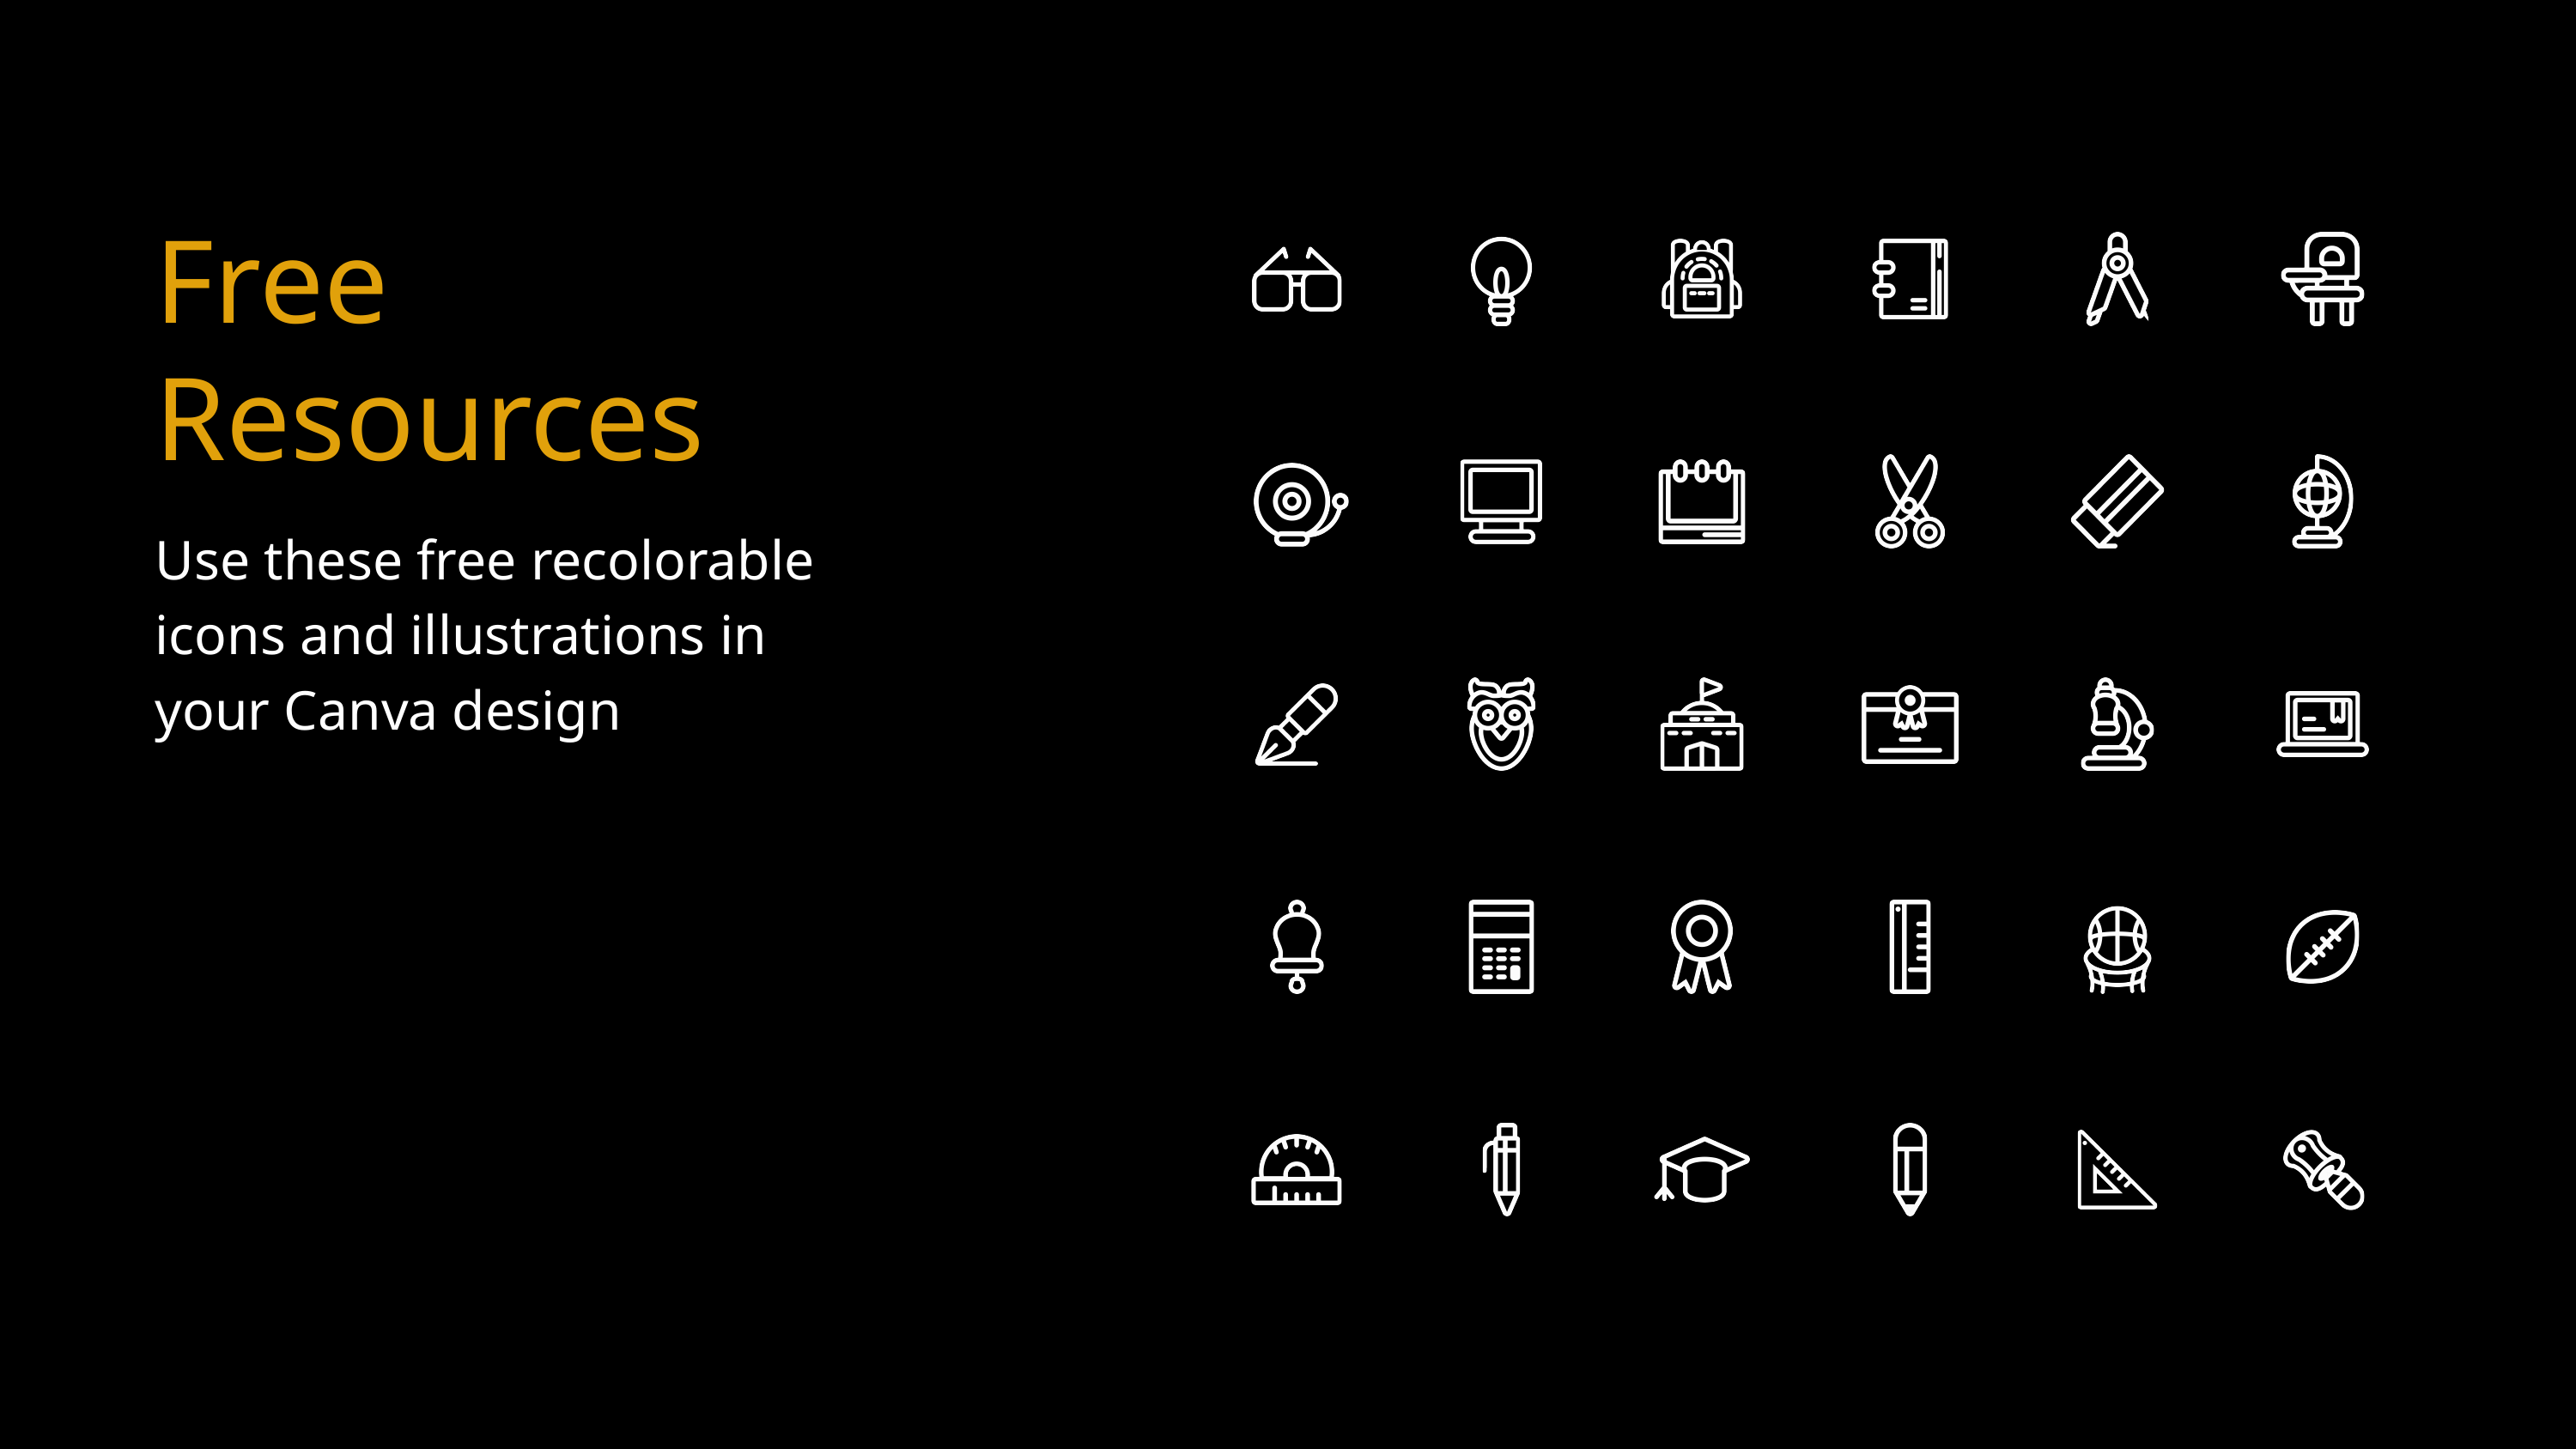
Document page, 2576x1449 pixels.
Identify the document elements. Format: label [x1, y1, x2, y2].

text_box [1660, 677, 1744, 771]
text_box [1255, 683, 1340, 766]
text_box [1889, 900, 1931, 994]
text_box [1667, 900, 1737, 994]
text_box [2292, 454, 2354, 549]
text_box [155, 209, 843, 734]
text_box [1270, 900, 1324, 994]
text_box [2081, 677, 2154, 771]
text_box [1862, 685, 1959, 764]
text_box [2069, 454, 2165, 549]
text_box [1252, 246, 1342, 312]
text_box [2286, 910, 2360, 984]
text_box [2276, 691, 2369, 757]
text_box [2077, 1130, 2158, 1210]
text_box [1251, 1134, 1342, 1205]
text_box [1893, 1123, 1928, 1216]
text_box [1874, 454, 1946, 549]
text_box [1654, 1137, 1750, 1203]
text_box [1467, 677, 1536, 771]
text_box [2281, 1130, 2365, 1210]
text_box [1468, 900, 1534, 994]
text_box [2081, 900, 2154, 994]
text_box [2086, 232, 2149, 326]
text_box [1466, 232, 1537, 326]
text_box [1244, 454, 1349, 549]
text_box [1482, 1123, 1521, 1216]
text_box [2281, 232, 2365, 326]
text_box [1872, 239, 1948, 319]
text_box [1662, 239, 1742, 318]
text_box [1658, 459, 1746, 544]
text_box [1460, 459, 1542, 544]
